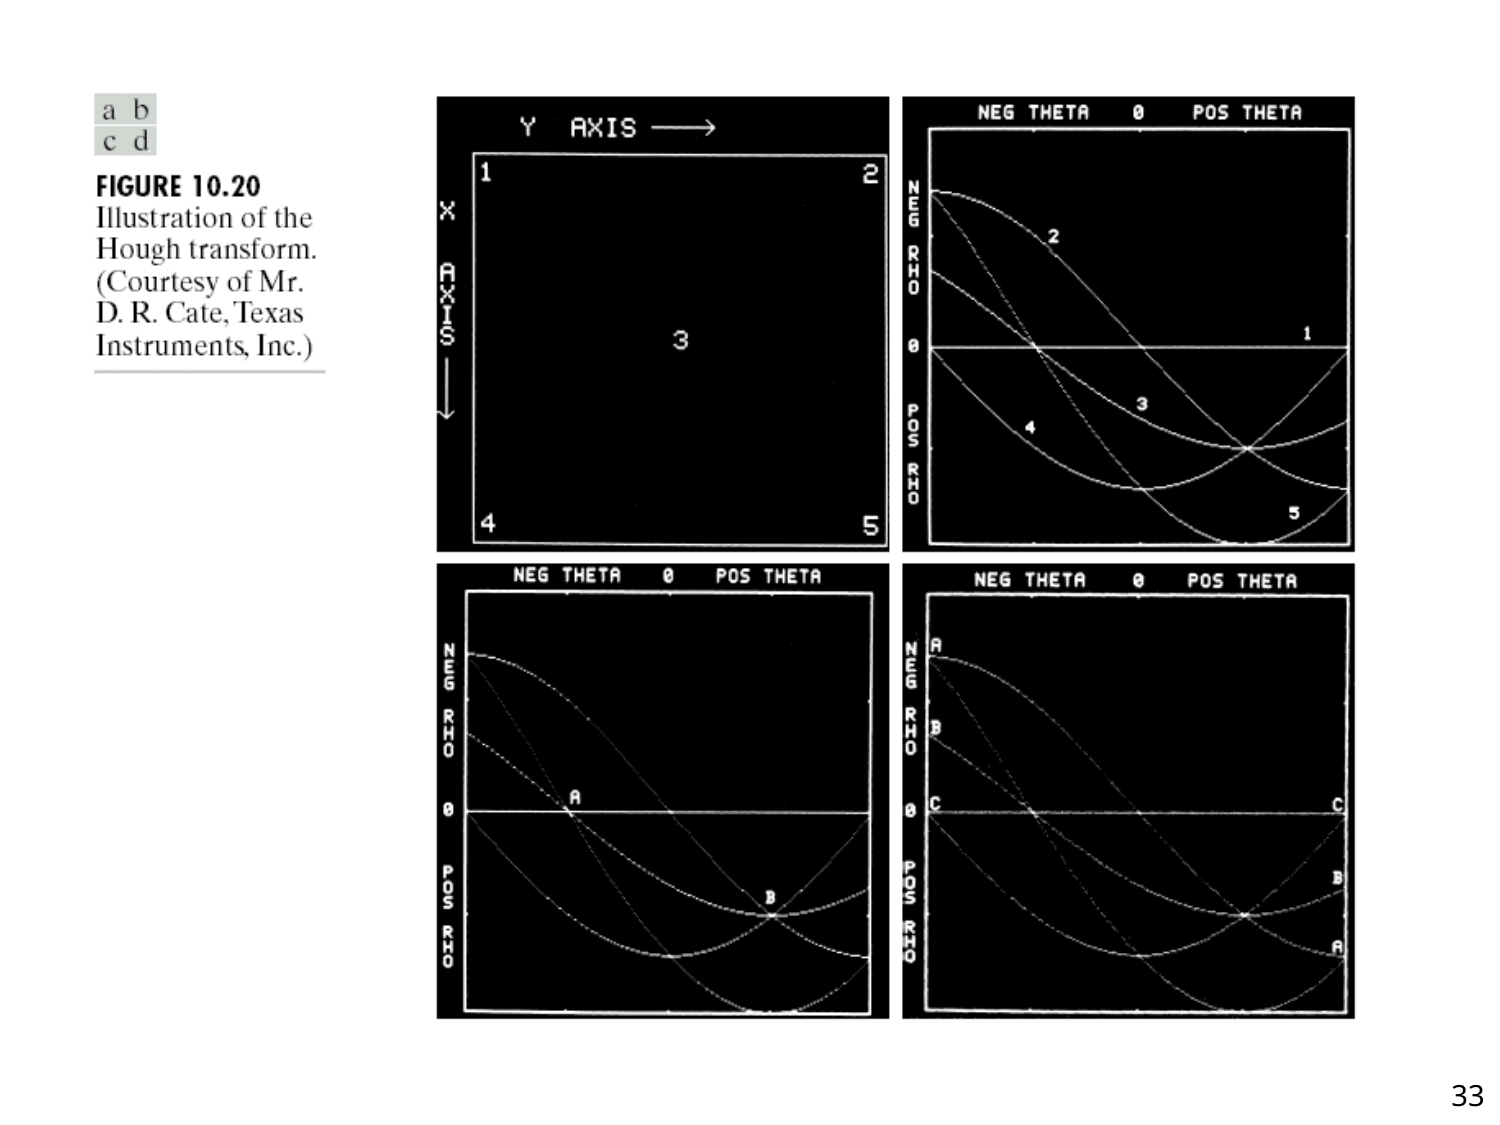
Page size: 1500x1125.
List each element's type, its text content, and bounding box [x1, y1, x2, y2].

slide_number 33 [1234, 1082, 1500, 1125]
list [88, 87, 1365, 1029]
